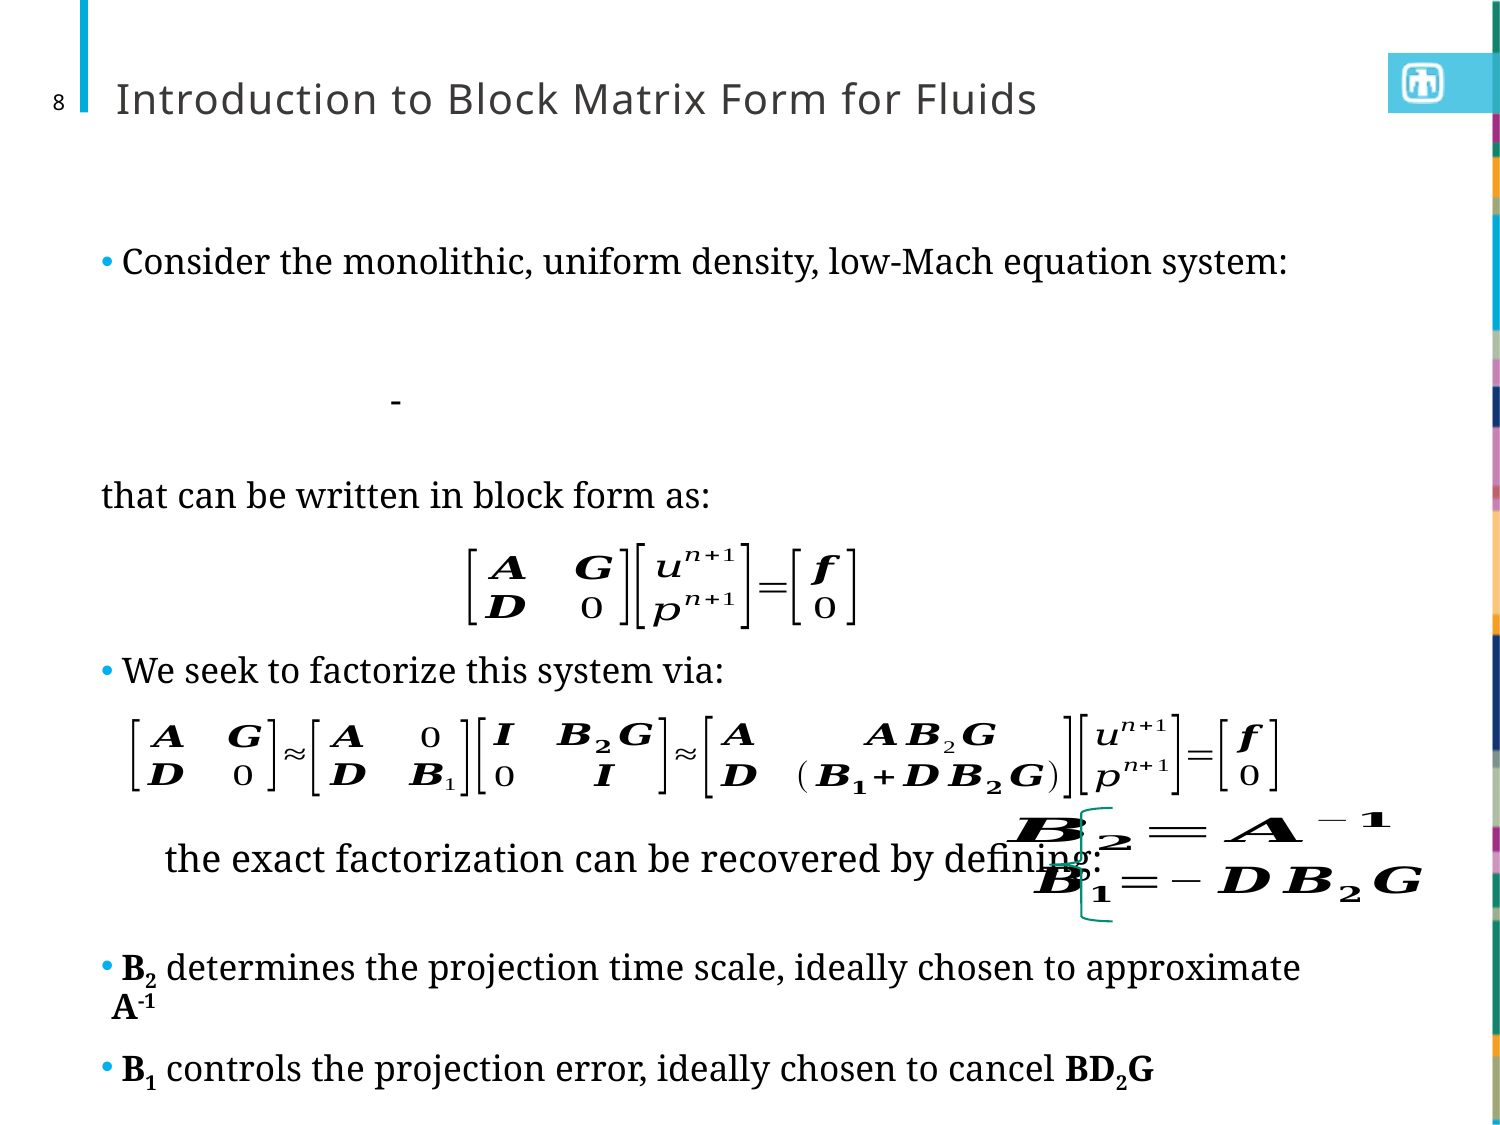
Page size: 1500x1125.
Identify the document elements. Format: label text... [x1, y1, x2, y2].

picture [1401, 62, 1445, 104]
title Introduction to Block Matrix Form for Fluids [101, 36, 1339, 131]
list Consider the monolithic, uniform density, low-Mach equation system: that can be written in block form as: We seek to factorize this system via: B2 determines the projection time scale, ideally chosen to approximate A-1 B1 controls the projection error, ideally chosen to cancel BD2G [101, 236, 1339, 1106]
picture [1493, 330, 1499, 1120]
picture [1493, 1, 1500, 215]
text_box [1048, 806, 1113, 923]
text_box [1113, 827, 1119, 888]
text_box the exact factorization can be recovered by defining: [149, 827, 1080, 888]
slide_number 8 [7, 73, 80, 133]
